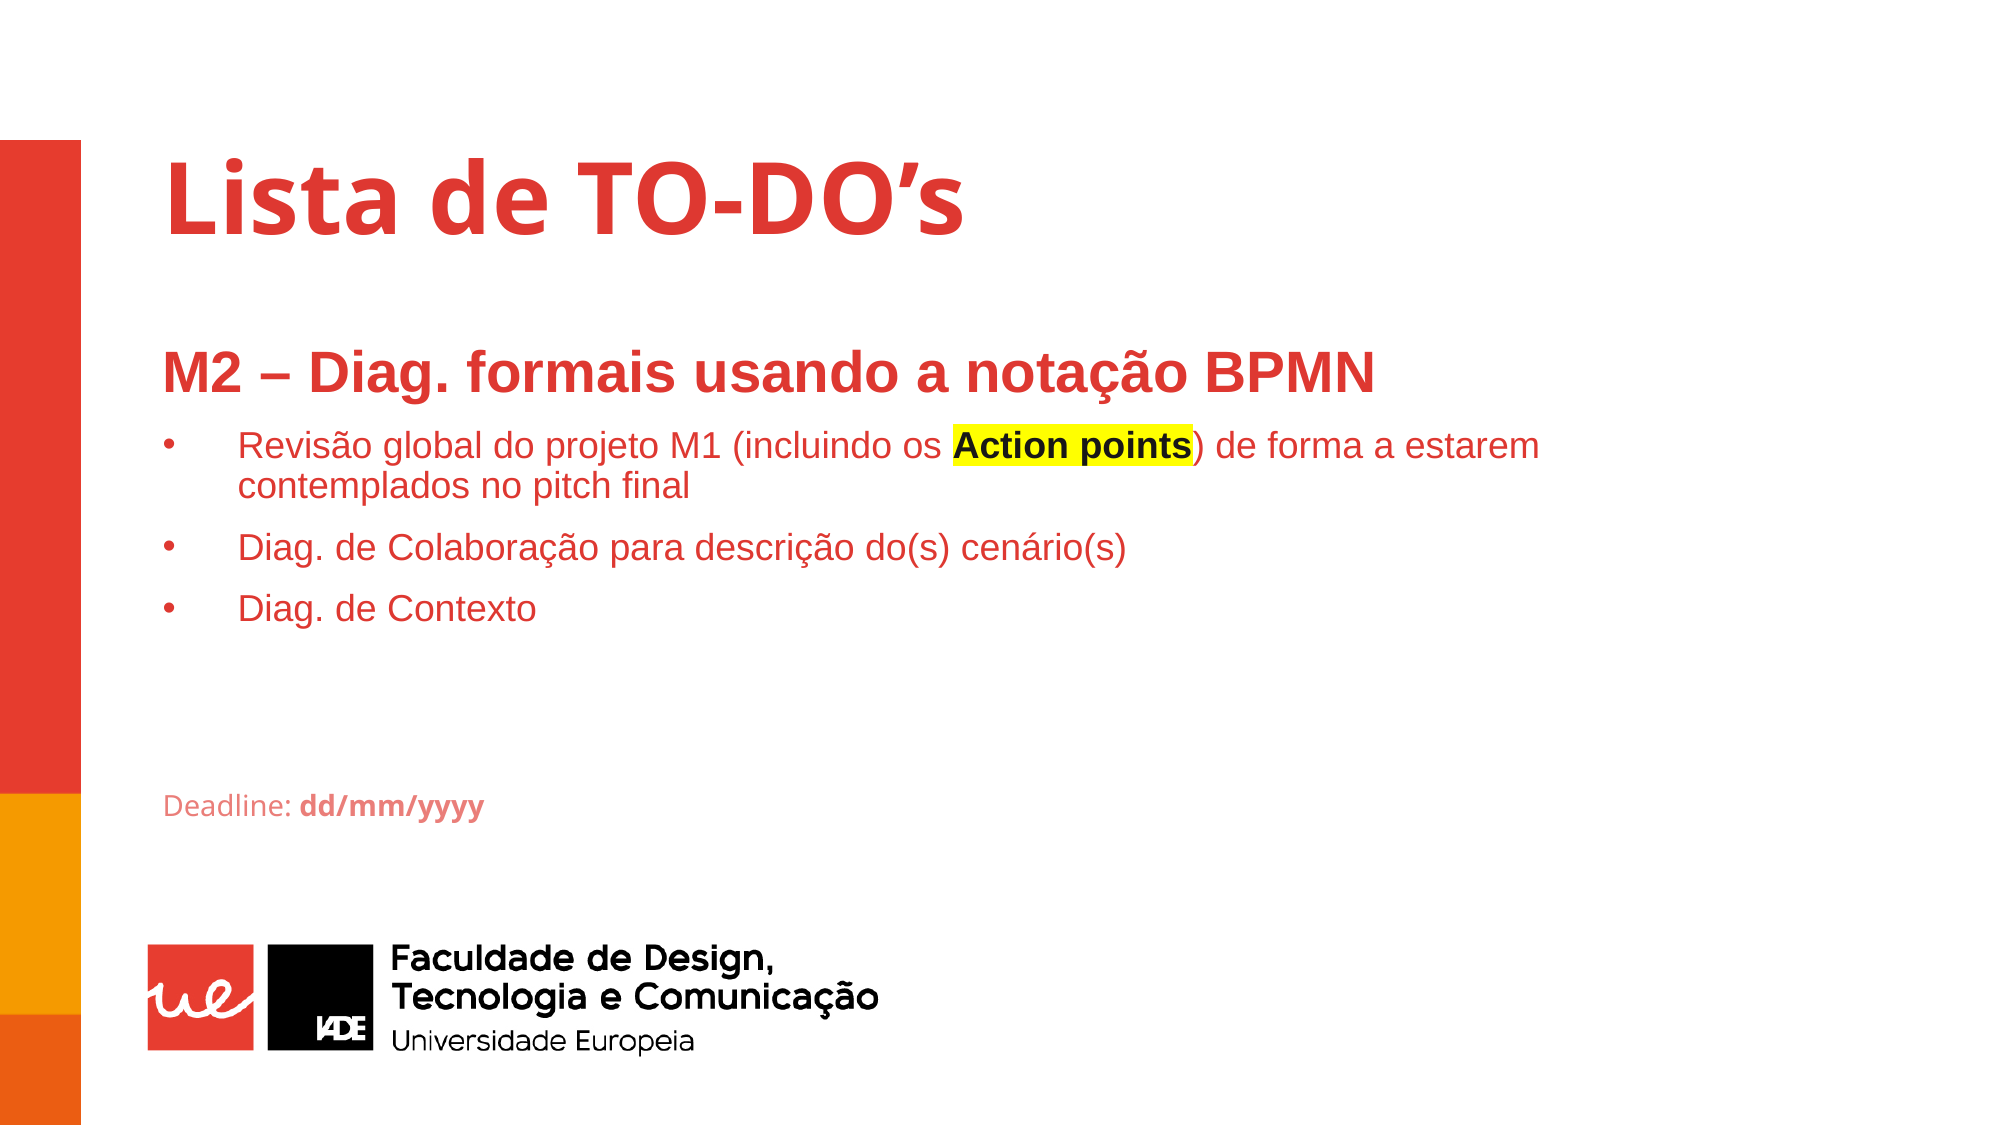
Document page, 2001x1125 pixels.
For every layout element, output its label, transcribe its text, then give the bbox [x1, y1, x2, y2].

picture [0, 140, 81, 1125]
subtitle M2 – Diag. formais usando a notação BPMN Revisão global do projeto M1 (incluindo os Action points) de forma a estarem contemplados no pitch final Diag. de Colaboração para descrição do(s) cenário(s) Diag. de Contexto [147, 398, 1782, 671]
title Lista de TO-DO’s [147, 140, 1478, 349]
picture [131, 926, 911, 1068]
list Deadline: dd/mm/yyyy [147, 784, 911, 873]
